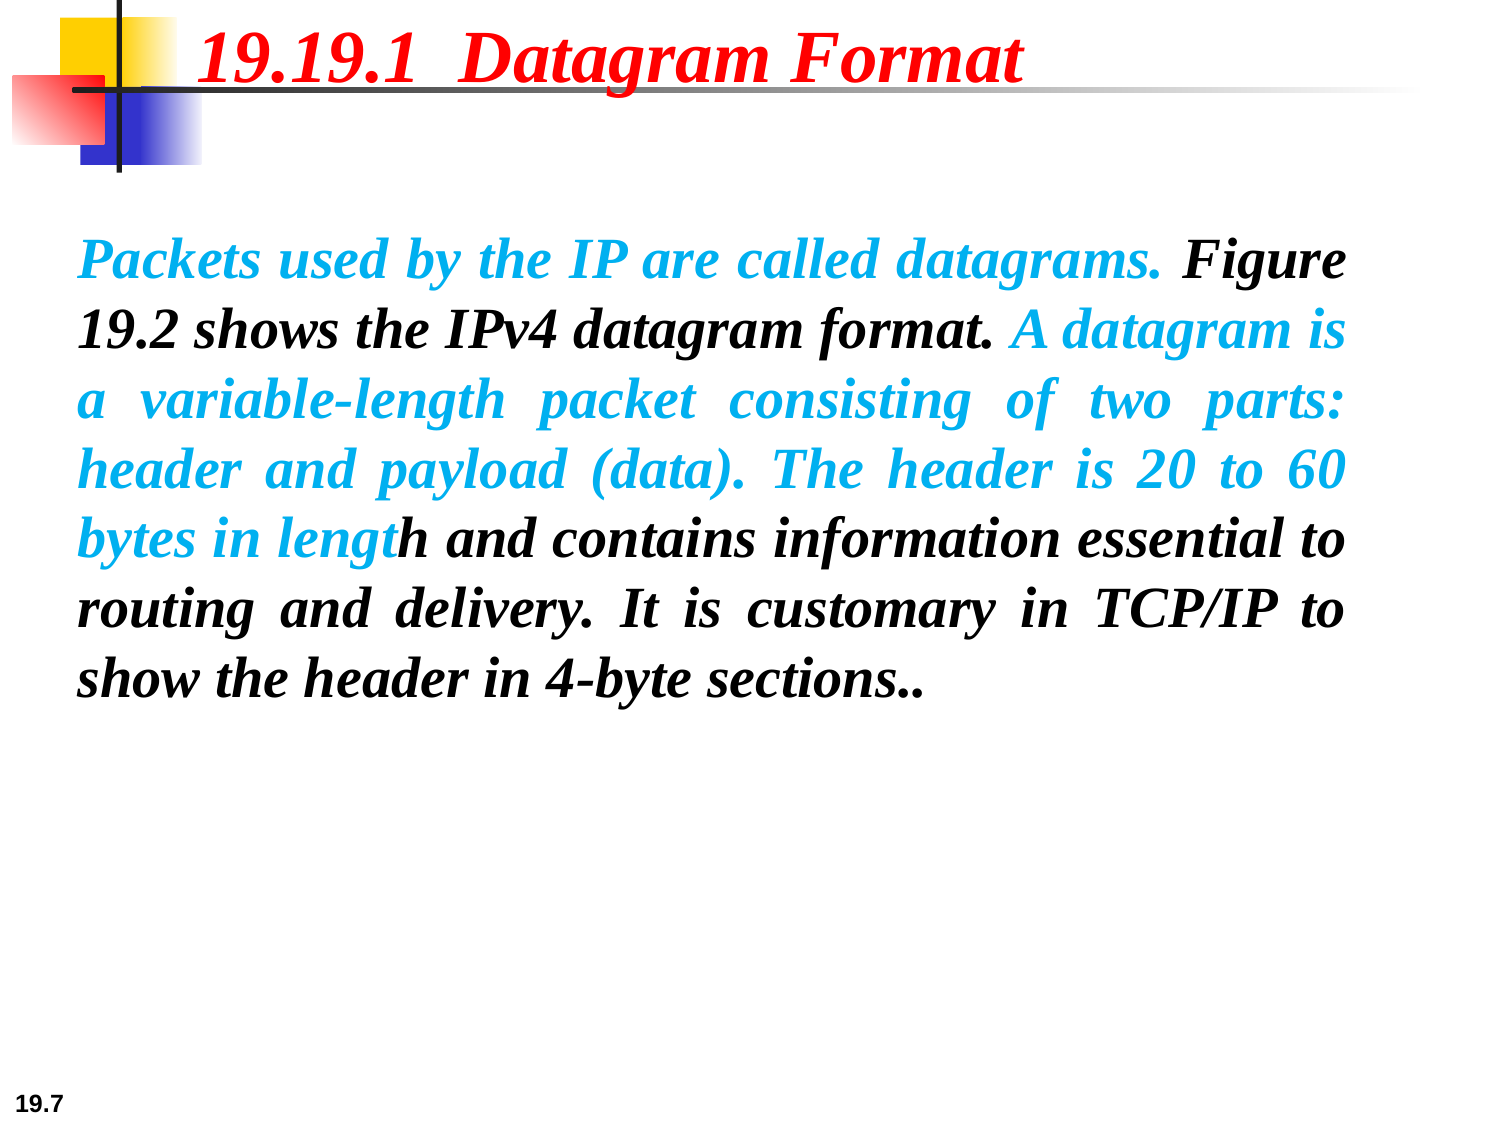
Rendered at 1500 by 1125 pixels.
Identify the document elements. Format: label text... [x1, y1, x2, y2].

text_box [141, 93, 202, 165]
text_box [122, 93, 141, 165]
text_box Packets used by the IP are called datagrams. Figure 19.2 shows the IPv4 datagram format. A datagram is a variable-length packet consisting of two parts: header and payload (data). The header is 20 to 60 bytes in length and contains information essential to routing and delivery. It is customary in TCP/IP to show the header in 4-byte sections.. [62, 212, 1363, 718]
text_box [80, 93, 116, 165]
text_box [12, 75, 105, 145]
text_box [122, 17, 177, 86]
text_box 19.7 [0, 1049, 313, 1125]
text_box [116, 93, 122, 173]
text_box 19.19.1 Datagram Format [181, 0, 1039, 105]
text_box [1039, 87, 1423, 93]
text_box [60, 17, 116, 86]
text_box [72, 87, 181, 93]
text_box [116, 0, 122, 87]
